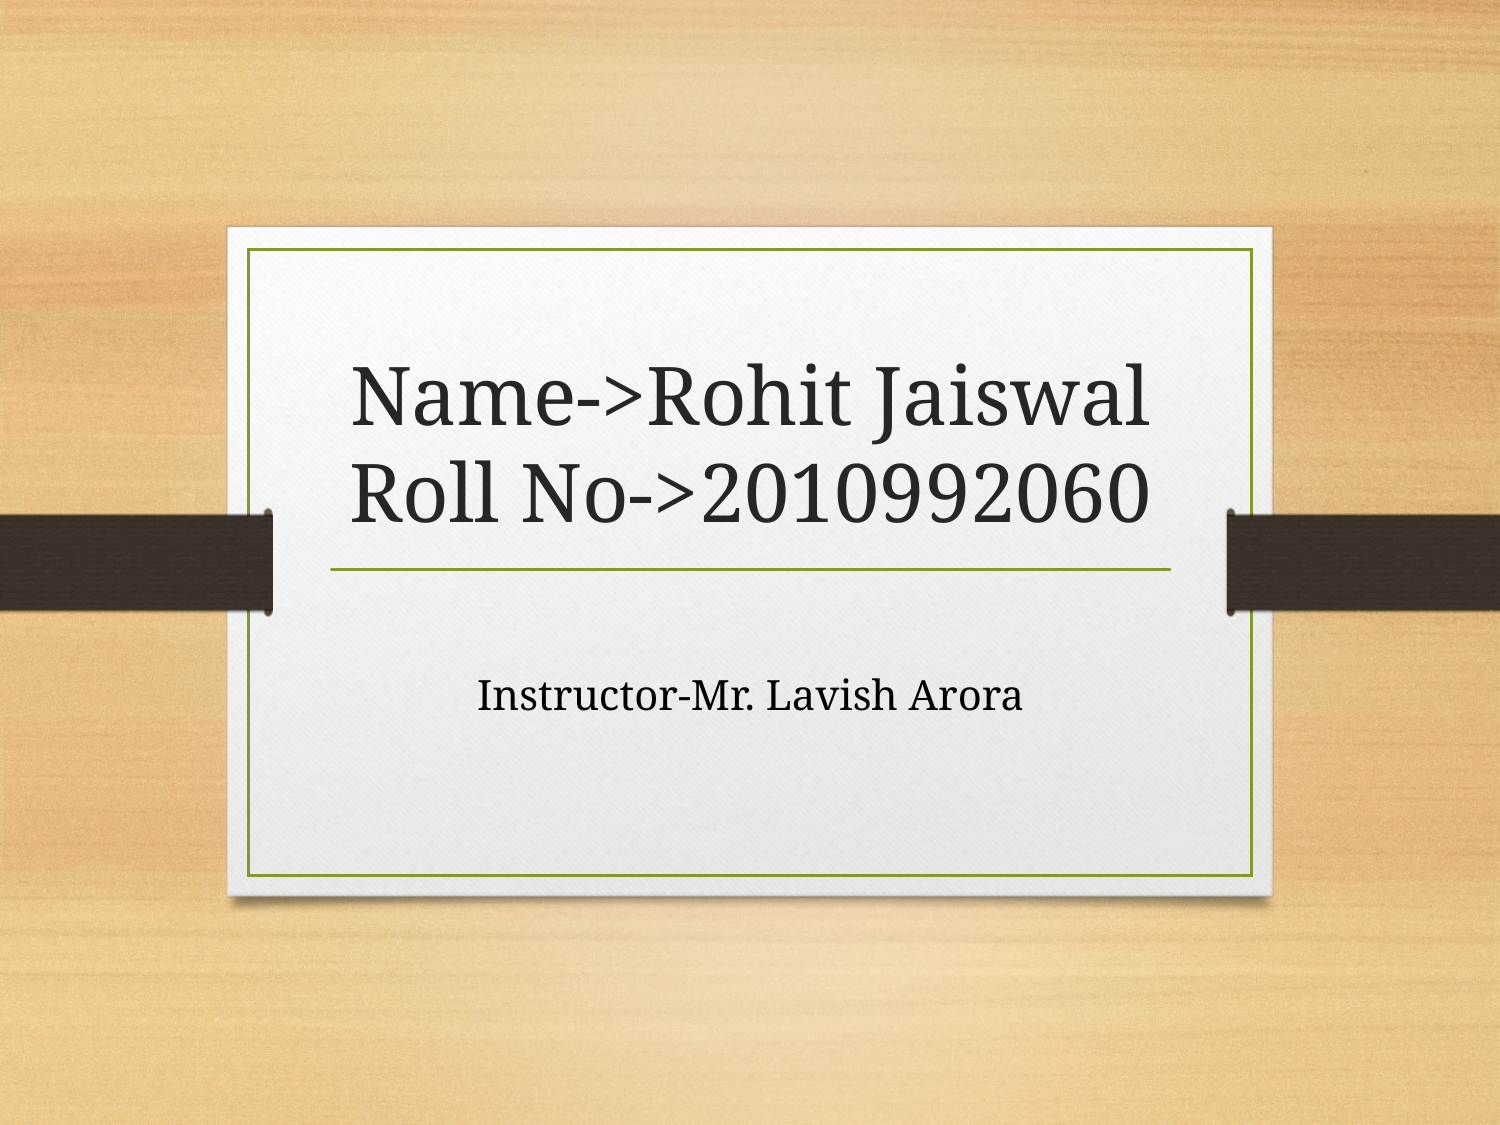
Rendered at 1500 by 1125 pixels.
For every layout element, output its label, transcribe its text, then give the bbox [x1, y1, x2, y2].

picture [0, 0, 1500, 1125]
subtitle Instructor-Mr. Lavish Arora [315, 590, 1187, 817]
title Name->Rohit Jaiswal Roll No->2010992060 [315, 297, 1187, 546]
